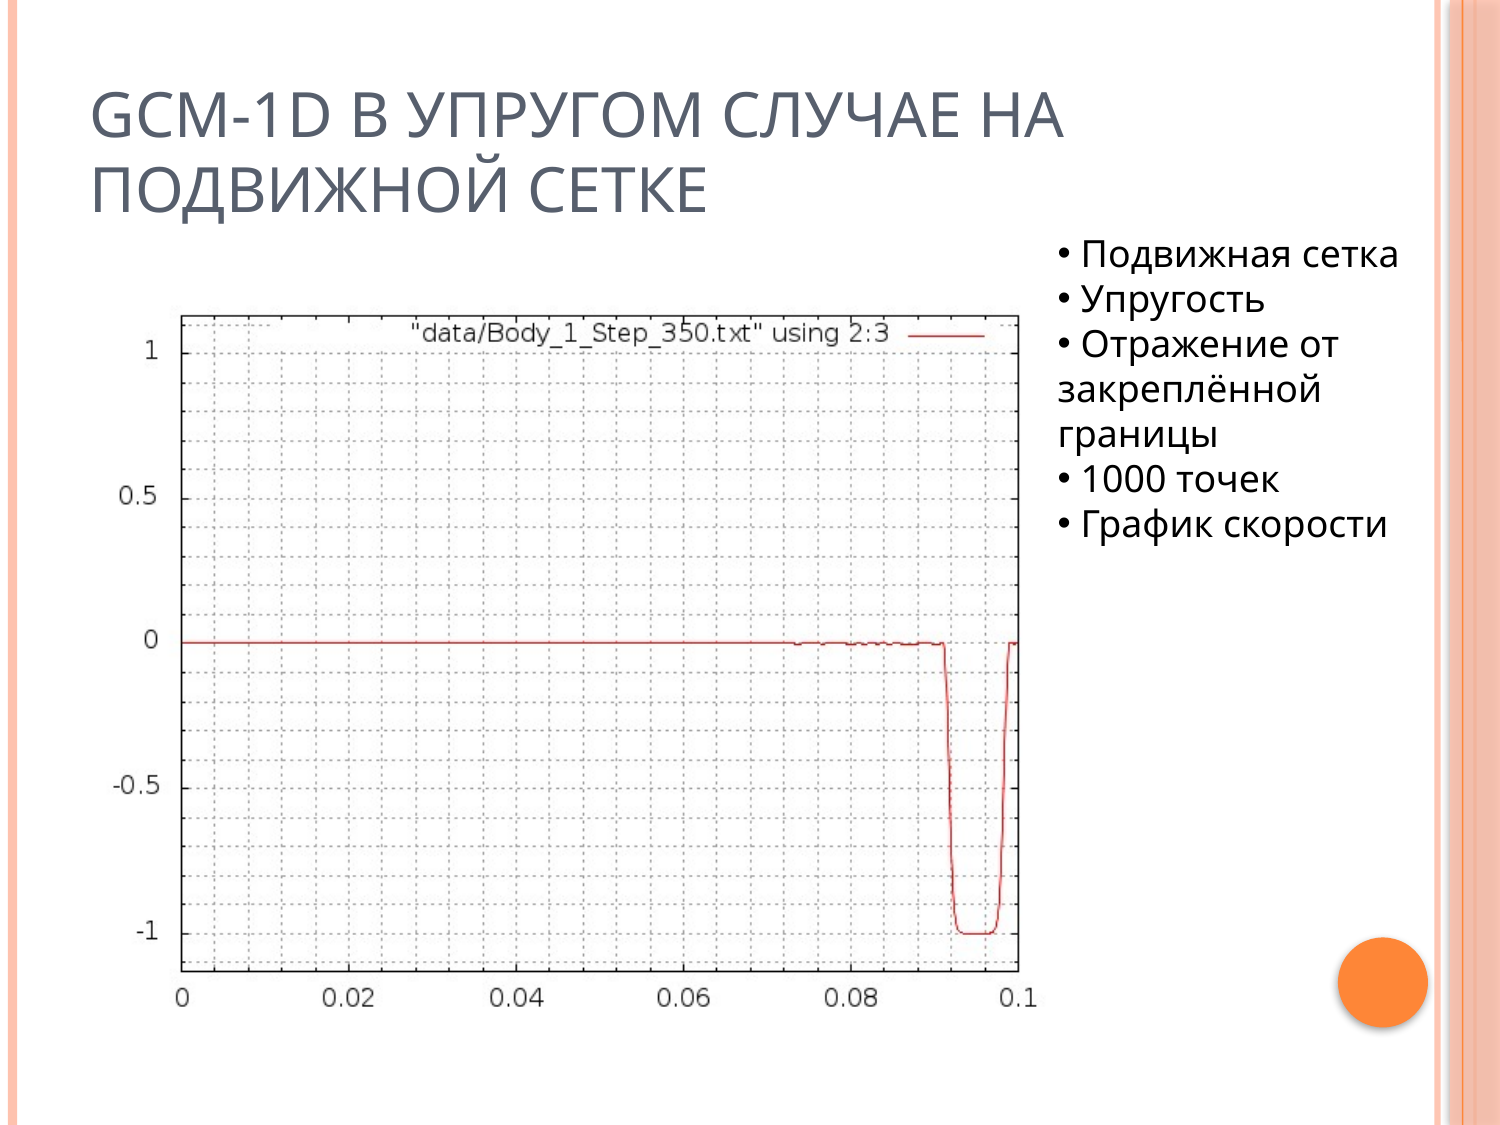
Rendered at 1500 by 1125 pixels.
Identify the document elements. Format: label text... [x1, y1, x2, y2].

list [69, 280, 1071, 1032]
text_box Подвижная сетка Упругость Отражение от закреплённой границы 1000 точек График скорости [1042, 222, 1418, 553]
title GCM-1D в упругом случае на подвижной сетке [75, 45, 1300, 233]
